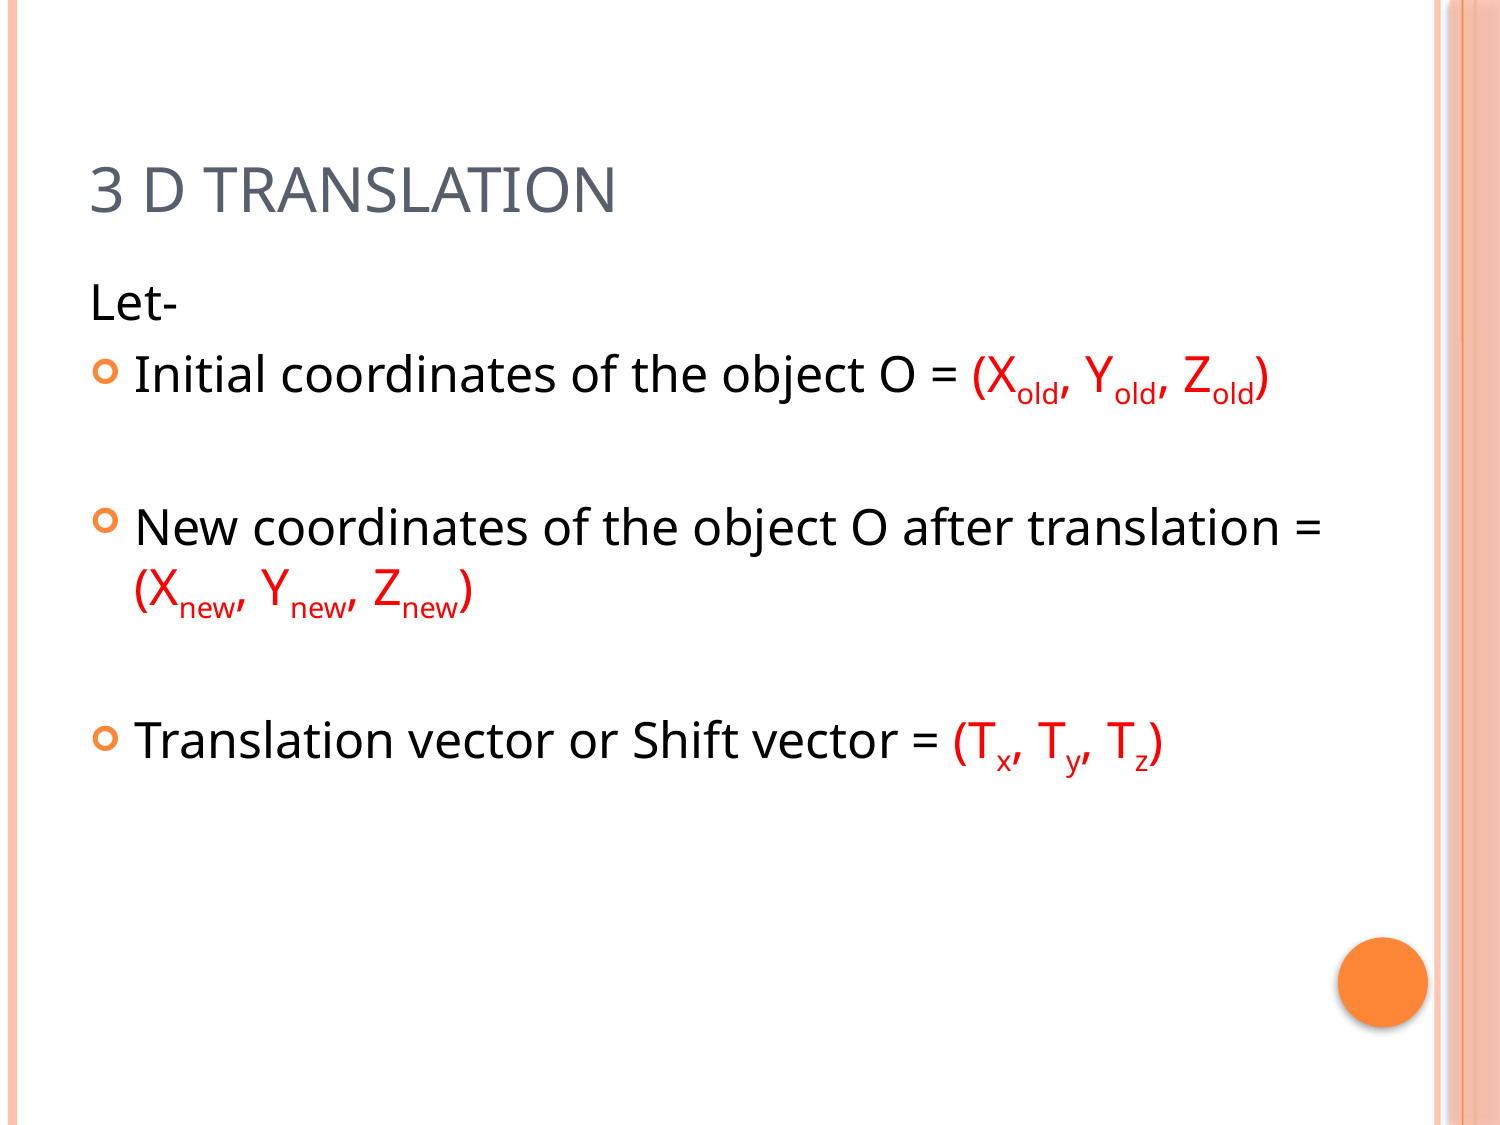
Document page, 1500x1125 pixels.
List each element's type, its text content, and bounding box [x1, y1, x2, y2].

title 3 D TRANSLATION [75, 45, 1300, 233]
list Let- Initial coordinates of the object O = (Xold, Yold, Zold) New coordinates of the object O after translation = (Xnew, Ynew, Znew) Translation vector or Shift vector = (Tx, Ty, Tz) [75, 262, 1450, 1062]
